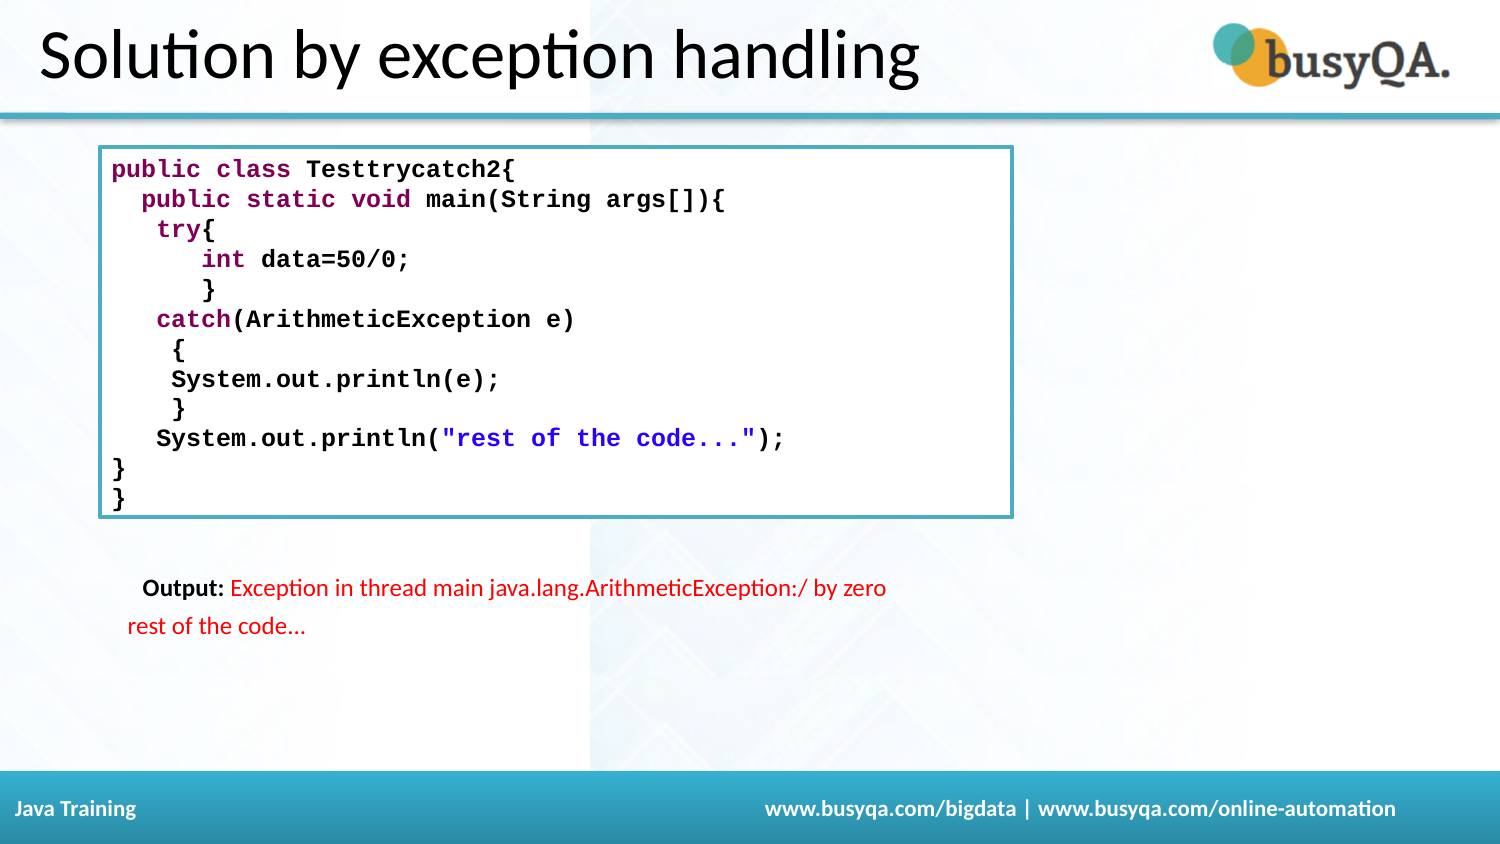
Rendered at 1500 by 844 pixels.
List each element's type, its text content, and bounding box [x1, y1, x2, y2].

text_box public class Testtrycatch2{ public static void main(String args[]){ try{ int data=50/0; } catch(ArithmeticException e) { System.out.println(e); } System.out.println("rest of the code..."); } } [98, 145, 1014, 519]
slide_number 101 [1074, 782, 1425, 827]
picture [0, 0, 1500, 113]
picture [0, 119, 1500, 772]
list Output: Exception in thread main java.lang.ArithmeticException:/ by zero rest of the code... [112, 546, 1407, 622]
title Solution by exception handling [24, 0, 1375, 101]
